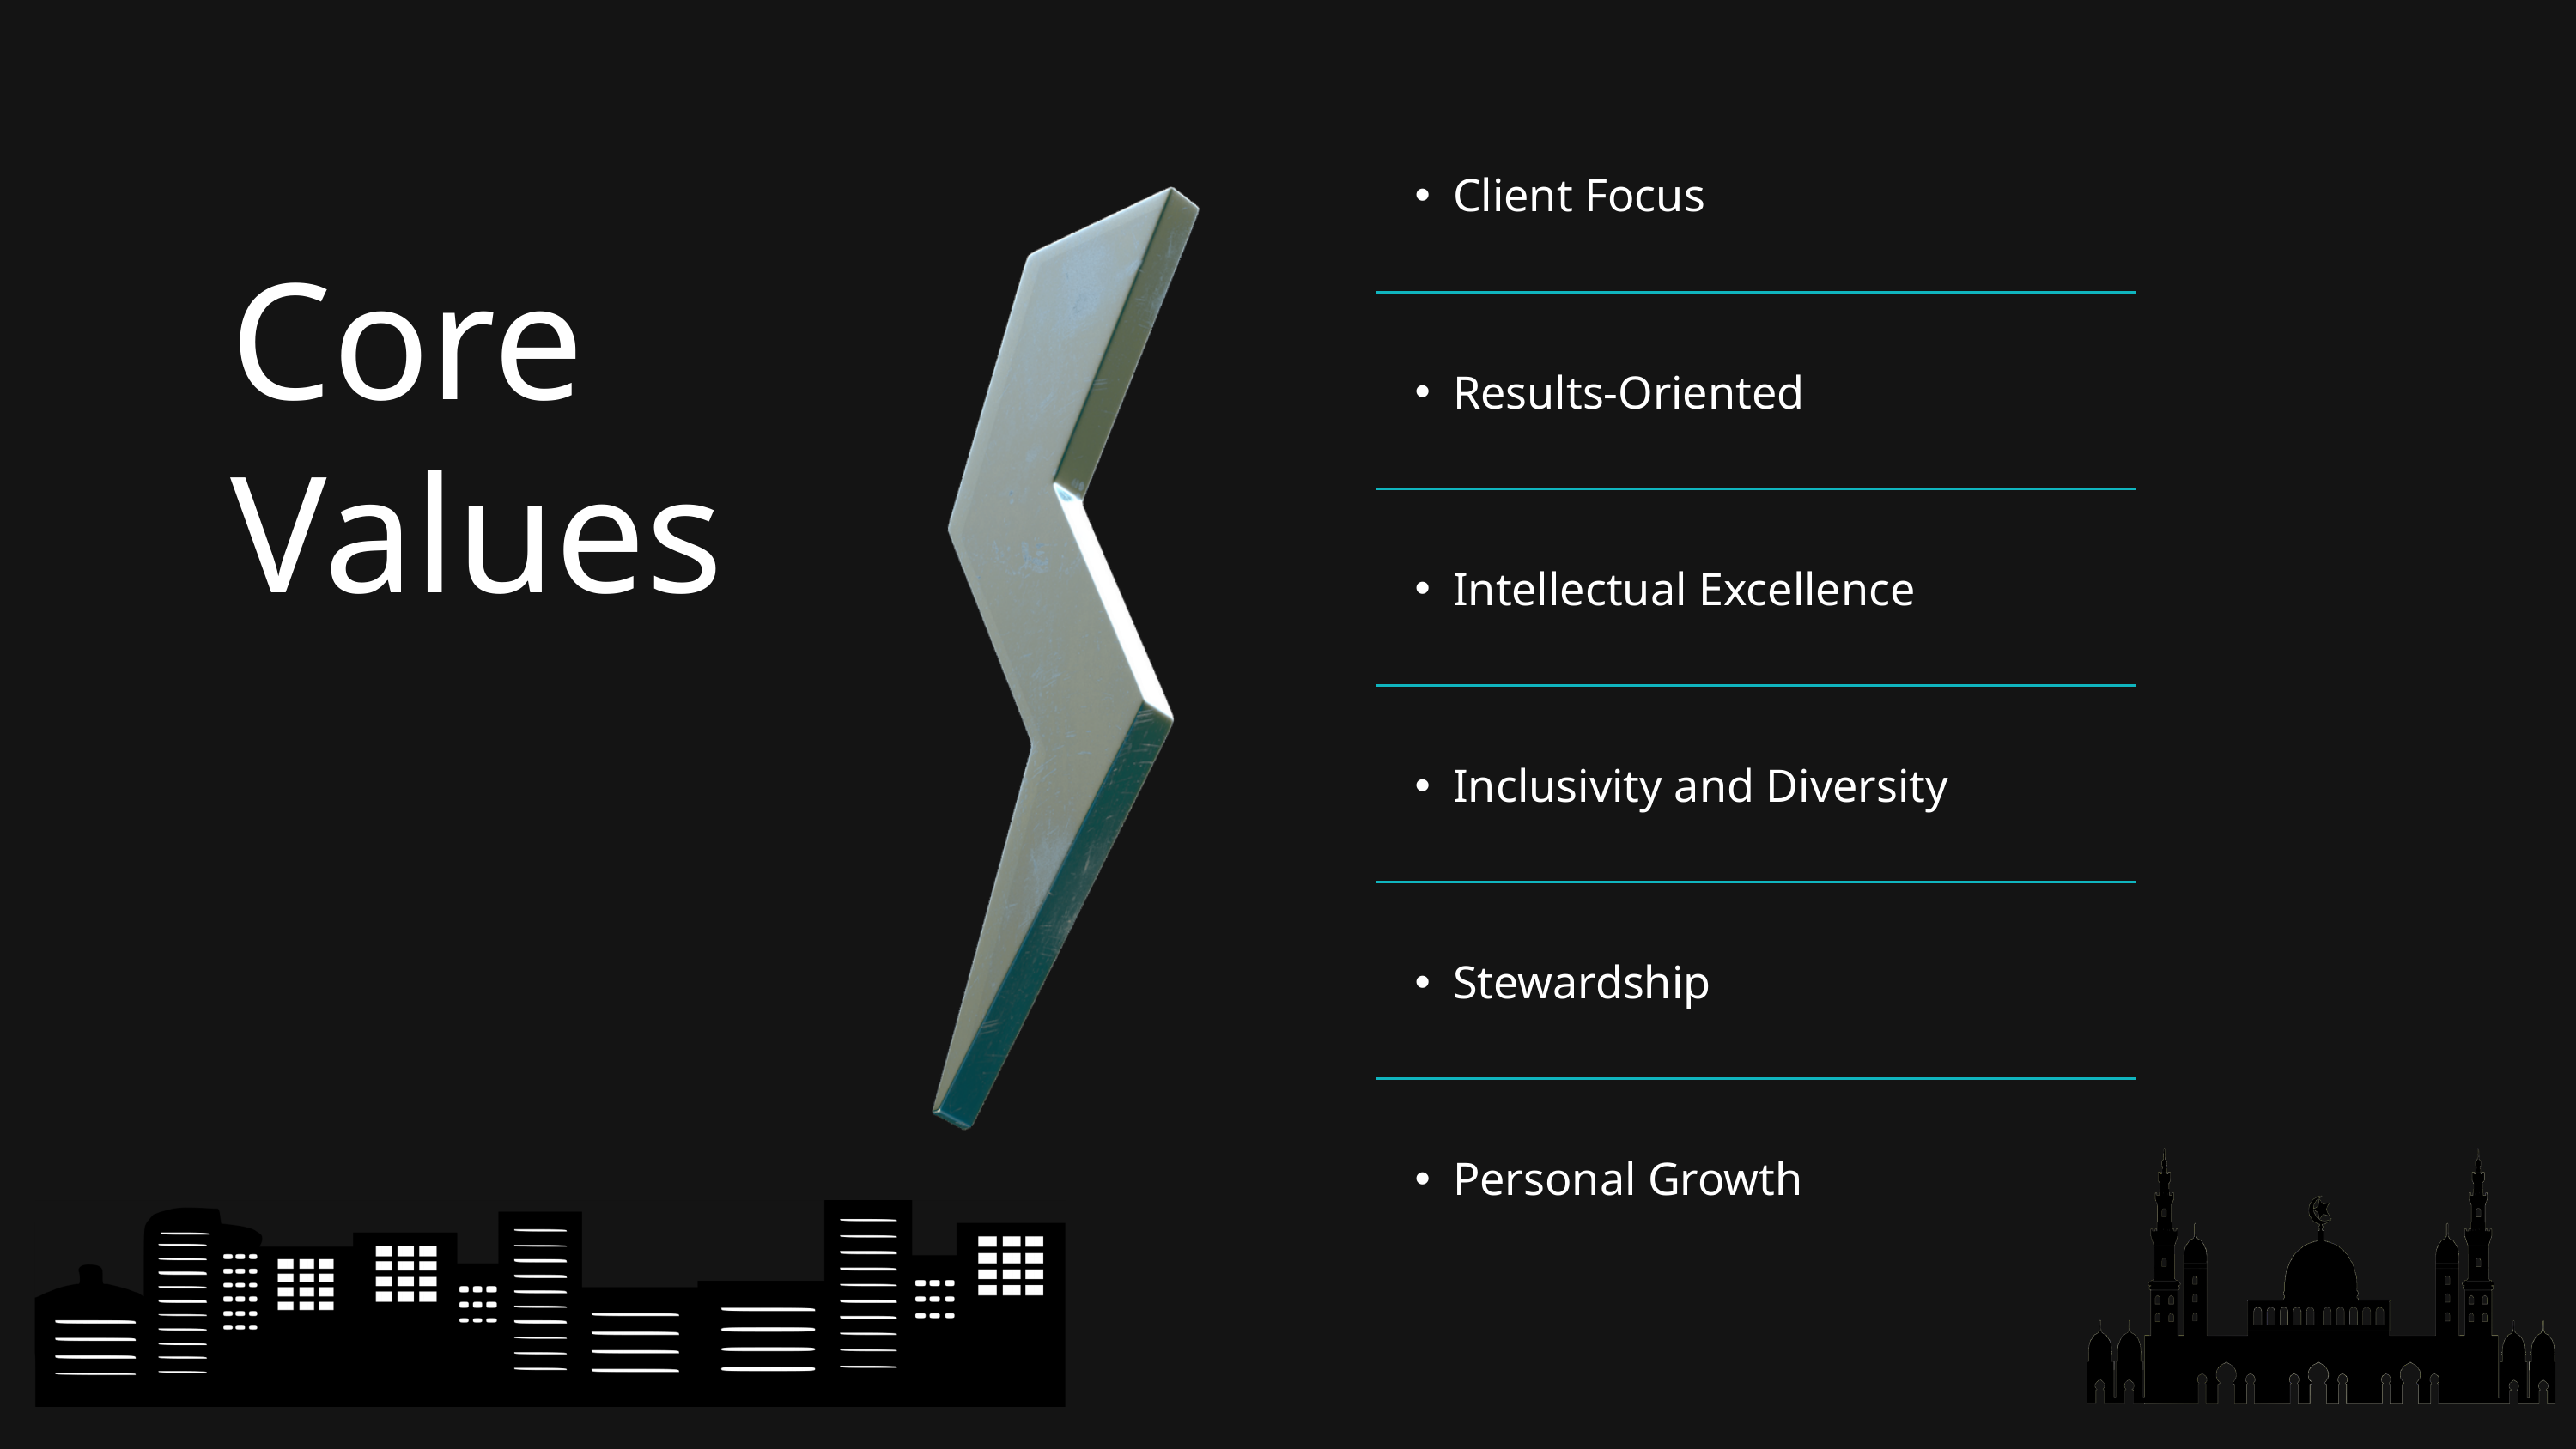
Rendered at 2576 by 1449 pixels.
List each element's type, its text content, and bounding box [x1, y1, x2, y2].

table_cell Personal Growth [1376, 1080, 2136, 1276]
table_cell Intellectual Excellence [1376, 490, 2136, 684]
table_header Client Focus [1376, 95, 2136, 291]
text_box [34, 1200, 1066, 1407]
table_cell Inclusivity and Diversity [1376, 687, 2136, 881]
table_cell Results-Oriented [1376, 294, 2136, 488]
text_box Core Values [230, 238, 1087, 625]
text_box [2086, 1148, 2556, 1404]
text_box [931, 186, 1200, 1131]
table_cell Stewardship [1376, 883, 2136, 1077]
